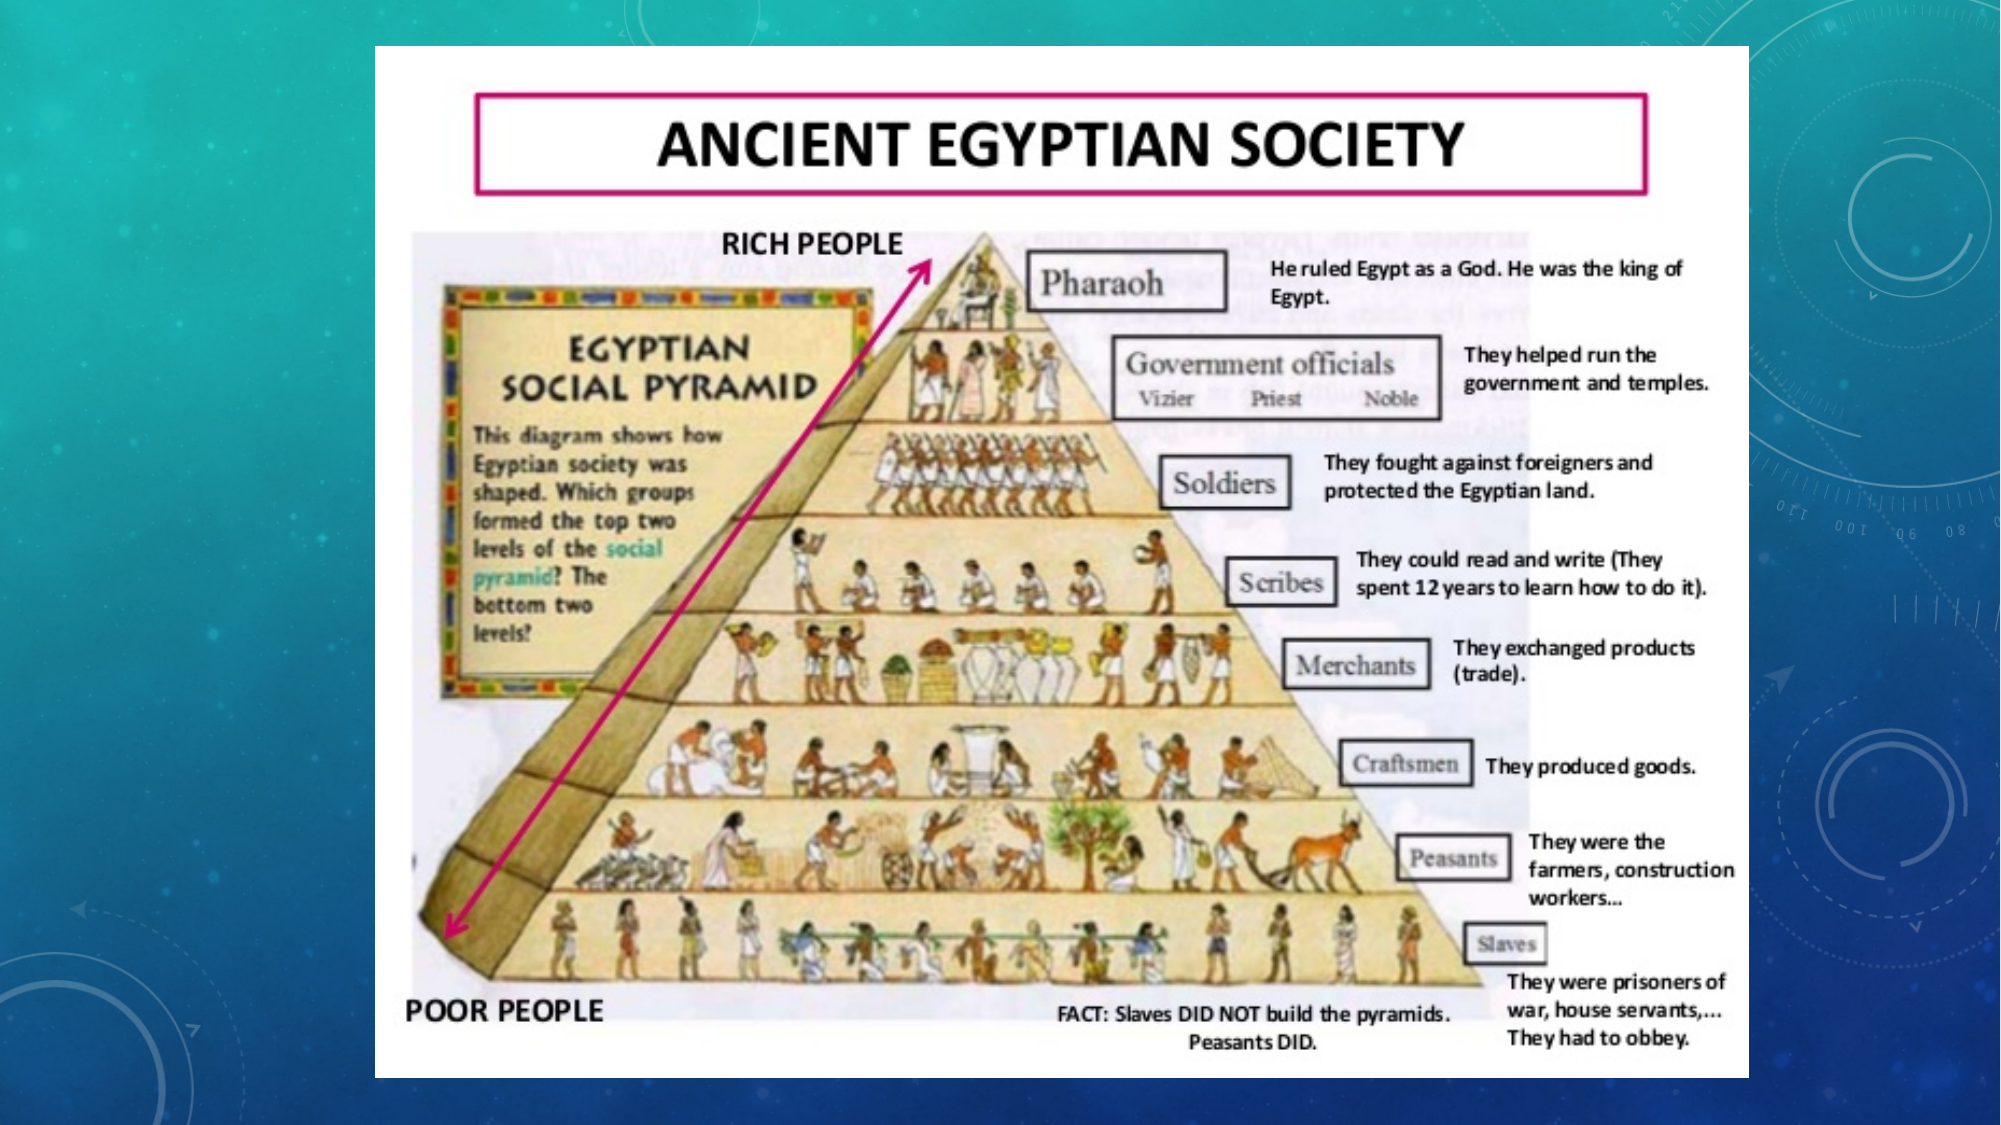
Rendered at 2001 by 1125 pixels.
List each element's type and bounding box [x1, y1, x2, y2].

list [374, 46, 1749, 1078]
picture [0, 0, 2001, 1125]
